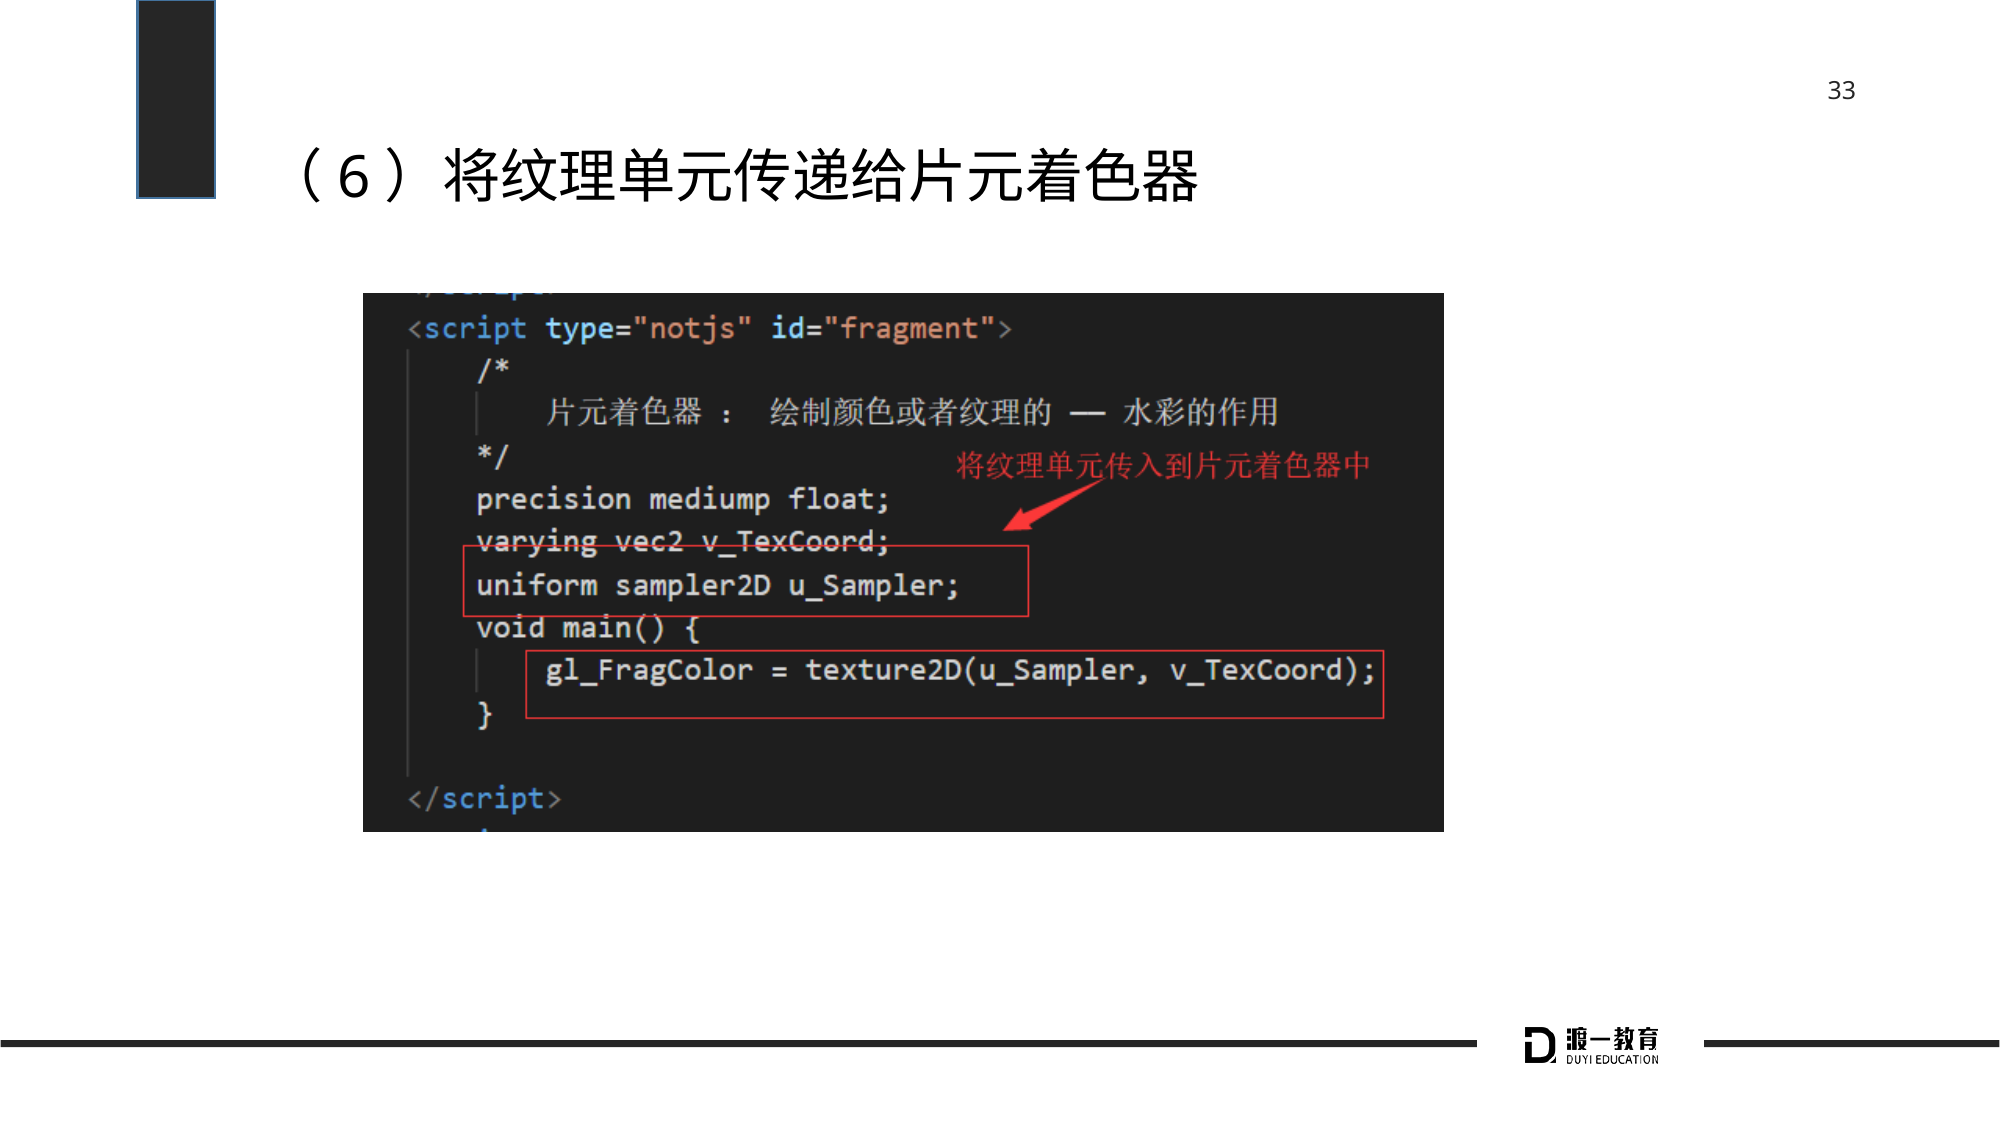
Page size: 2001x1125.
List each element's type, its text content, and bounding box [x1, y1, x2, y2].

title （6）将纹理单元传递给片元着色器 [249, 93, 1750, 218]
picture [1502, 1008, 1679, 1081]
picture [363, 293, 1444, 832]
